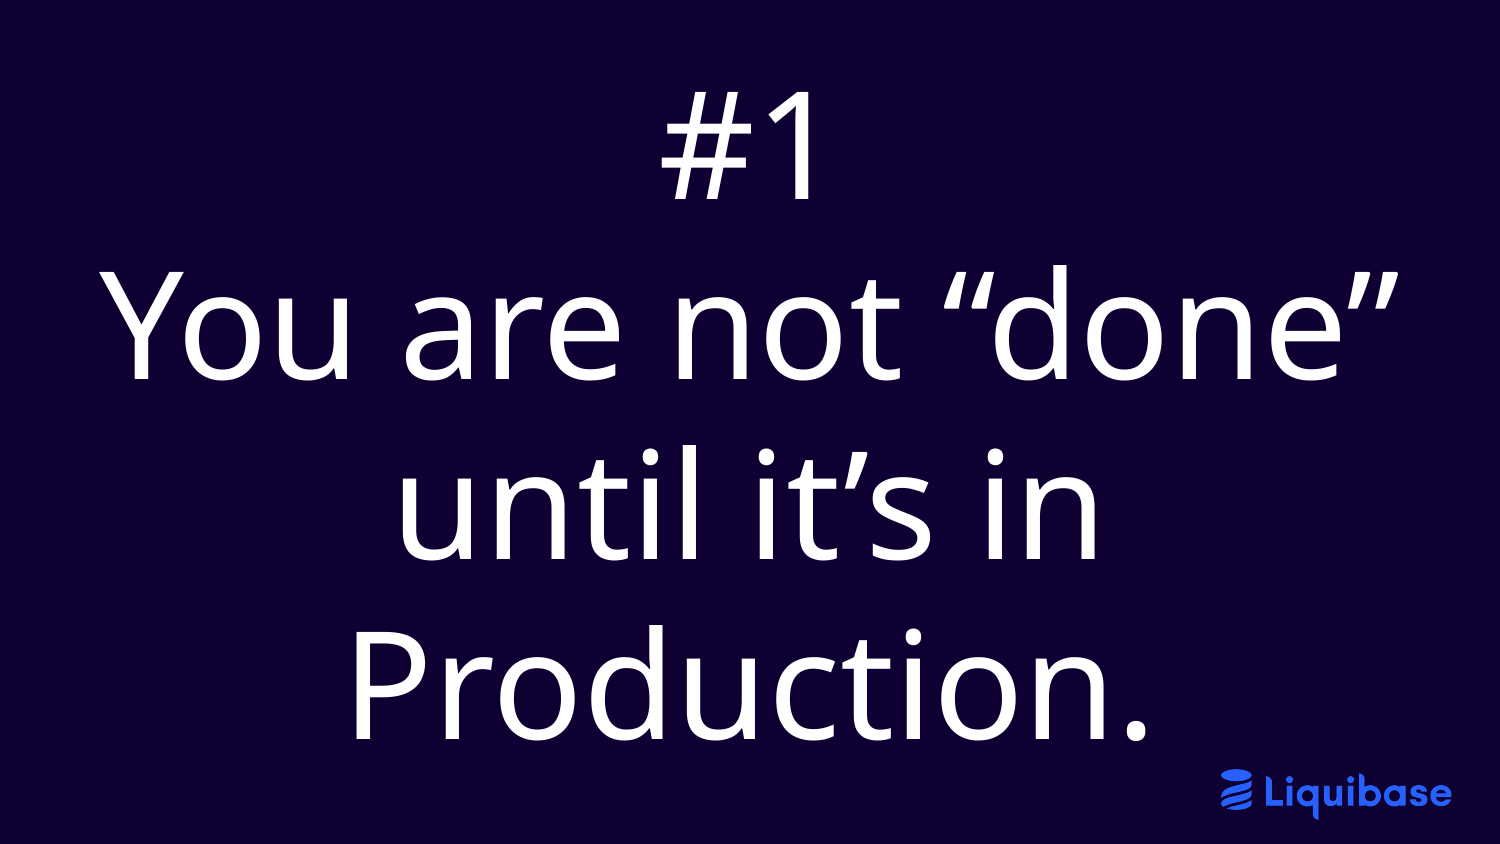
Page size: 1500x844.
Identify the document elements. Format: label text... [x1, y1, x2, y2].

text_box #1 You are not “done” until it’s in Production. [0, 41, 1500, 777]
picture [1219, 777, 1454, 822]
